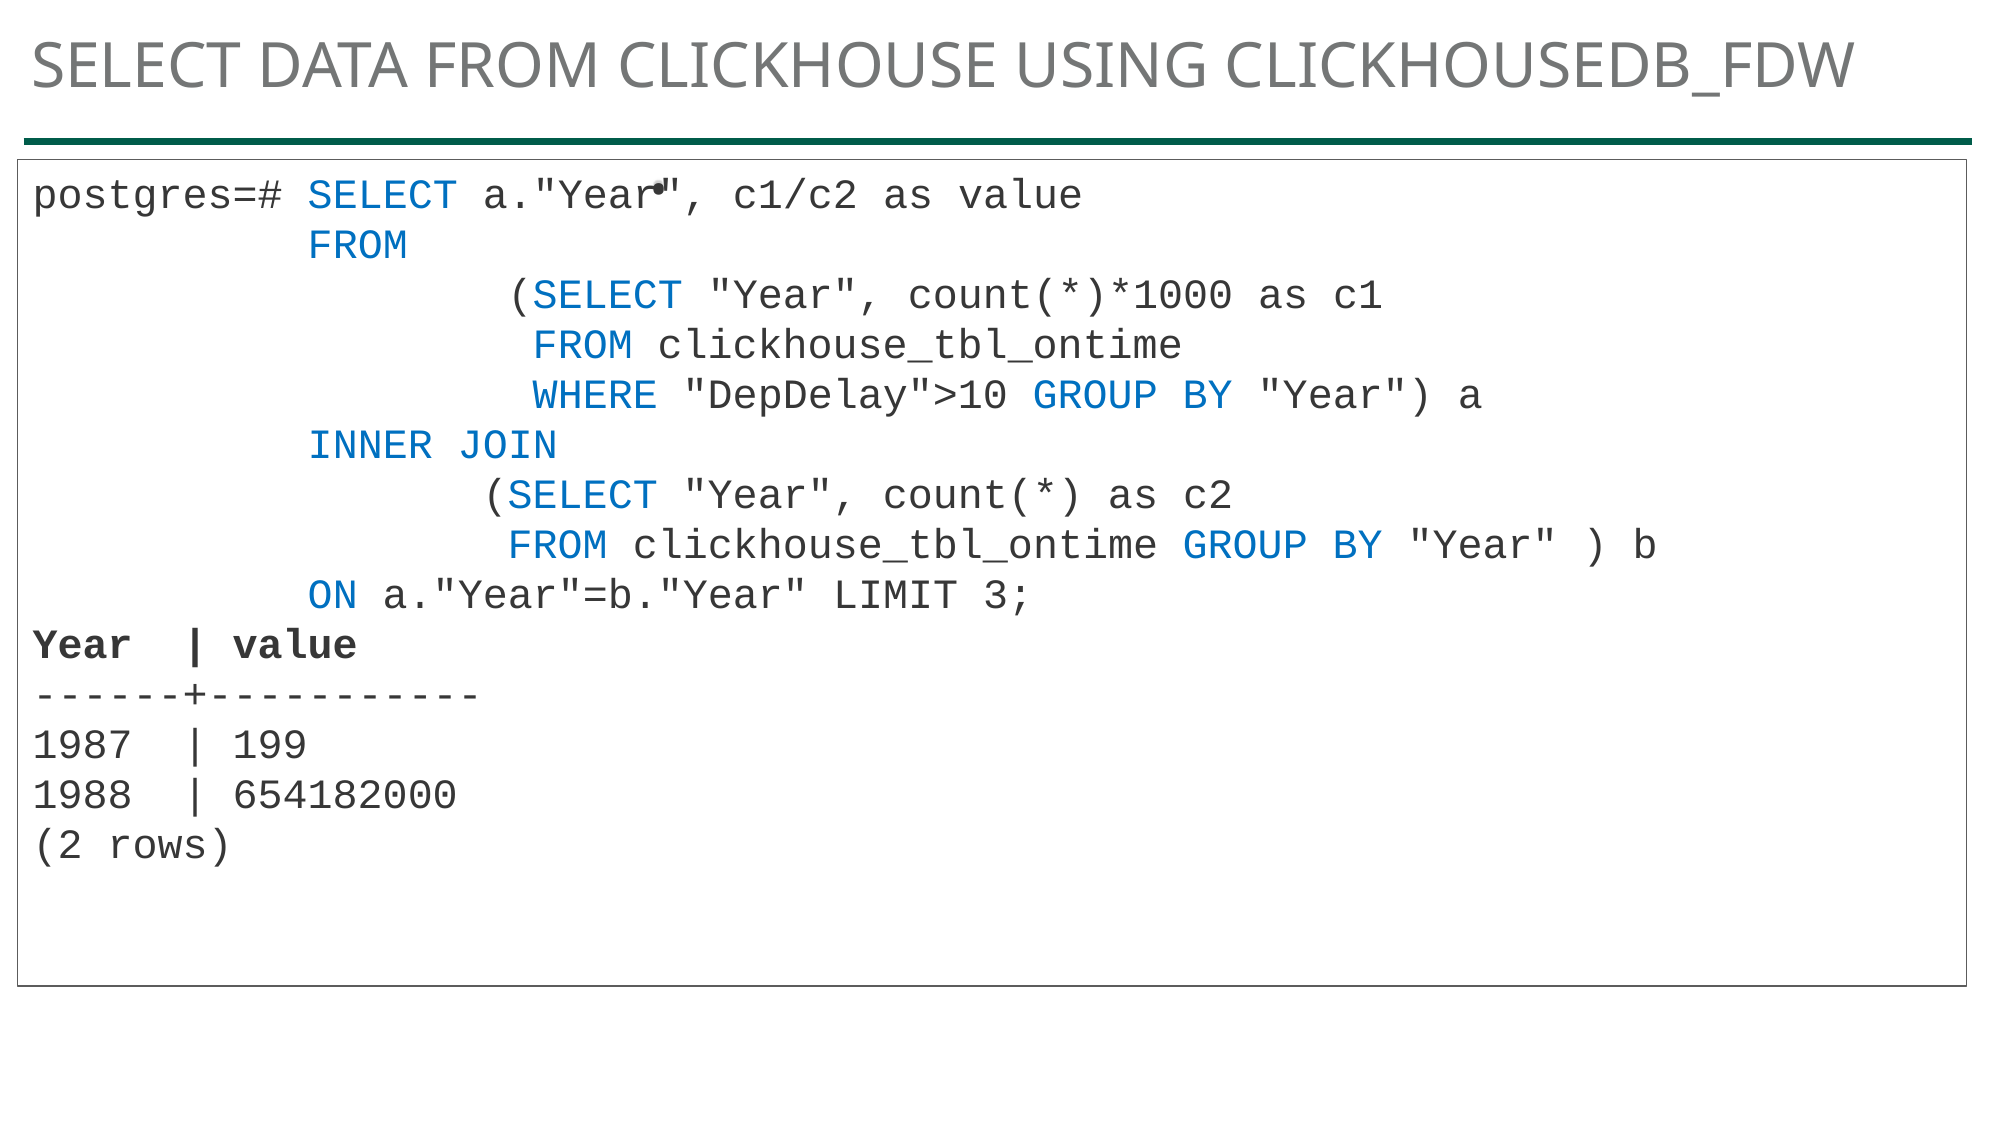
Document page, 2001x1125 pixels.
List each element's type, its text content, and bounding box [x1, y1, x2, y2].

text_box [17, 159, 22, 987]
list [23, 157, 1973, 1009]
title SELECT Data From Clickhouse Using clickhousedb_fdw [23, 8, 1973, 128]
